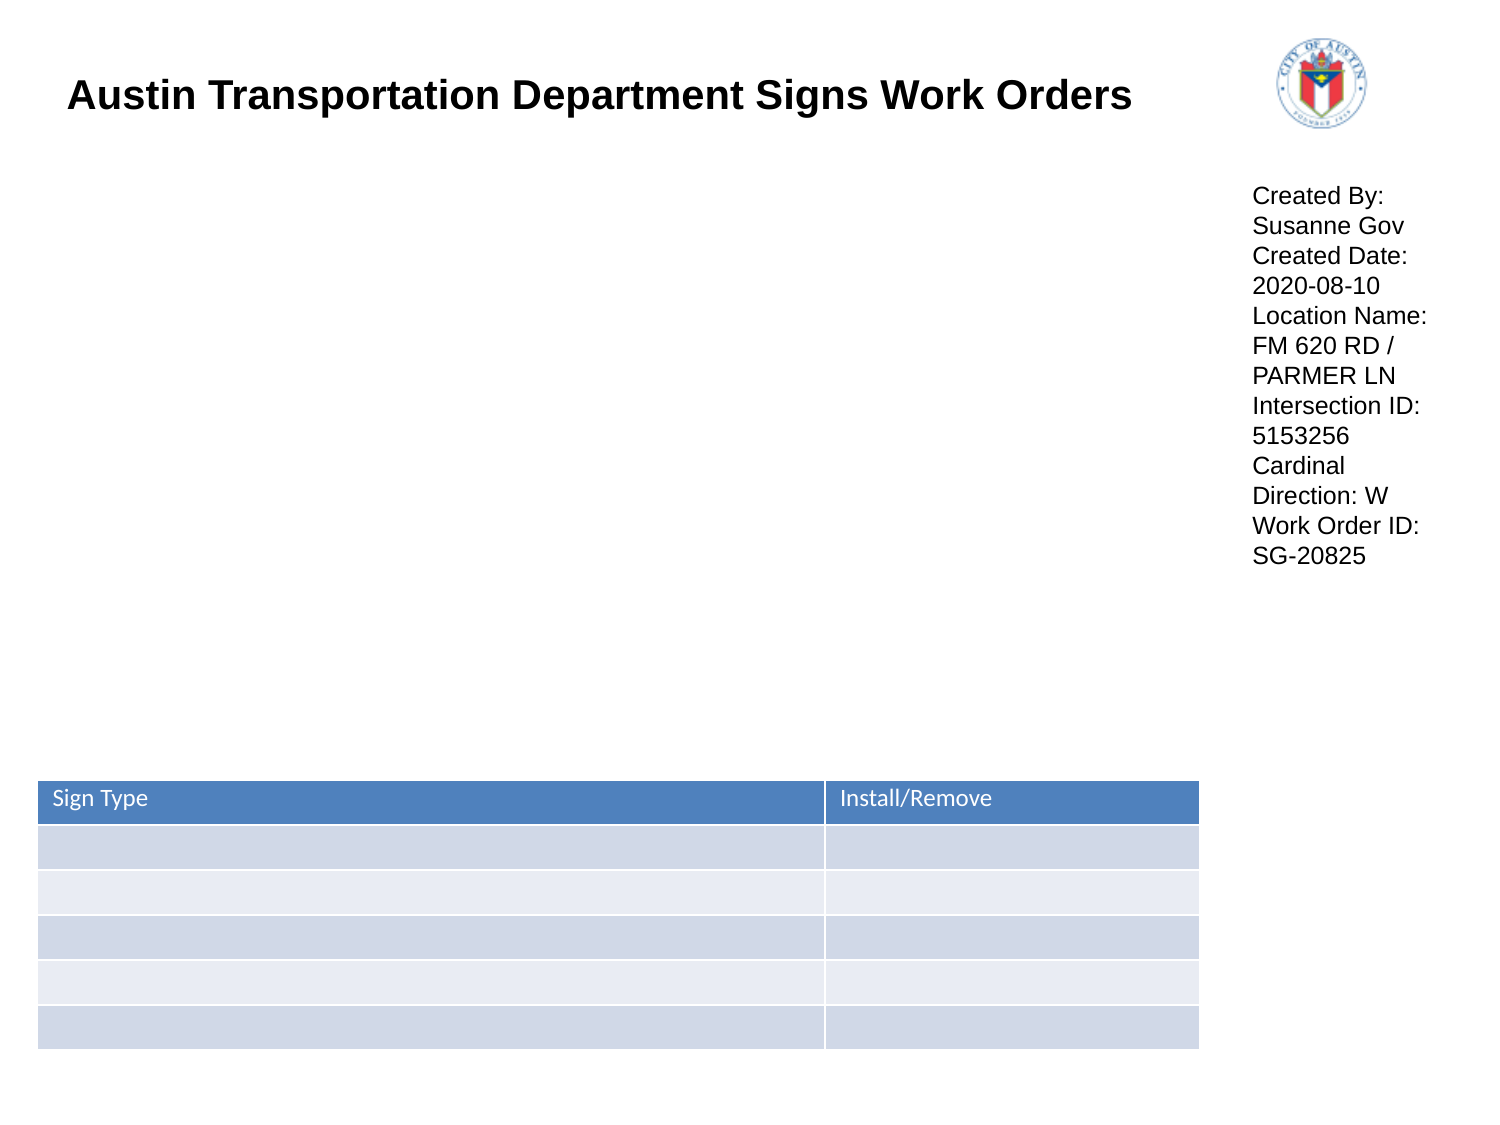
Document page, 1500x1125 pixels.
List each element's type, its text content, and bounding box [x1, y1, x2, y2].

table_cell [826, 1006, 1199, 1049]
table_cell [826, 826, 1199, 869]
table_cell [826, 916, 1199, 959]
table_cell [38, 961, 824, 1004]
table_cell [826, 961, 1199, 1004]
picture [1274, 37, 1369, 132]
table_cell [38, 826, 824, 869]
table_header Sign Type [38, 781, 824, 824]
text_box Austin Transportation Department Signs Work Orders [51, 60, 1149, 125]
text_box Created By: Susanne Gov Created Date: 2020-08-10 Location Name: FM 620 RD / PARMER LN Intersection ID: 5153256 Cardinal Direction: W Work Order ID: SG-20825 [1237, 172, 1463, 577]
table_cell [826, 871, 1199, 914]
table_cell [38, 871, 824, 914]
table_cell [38, 916, 824, 959]
table_cell [38, 1006, 824, 1049]
table_header Install/Remove [826, 781, 1199, 824]
